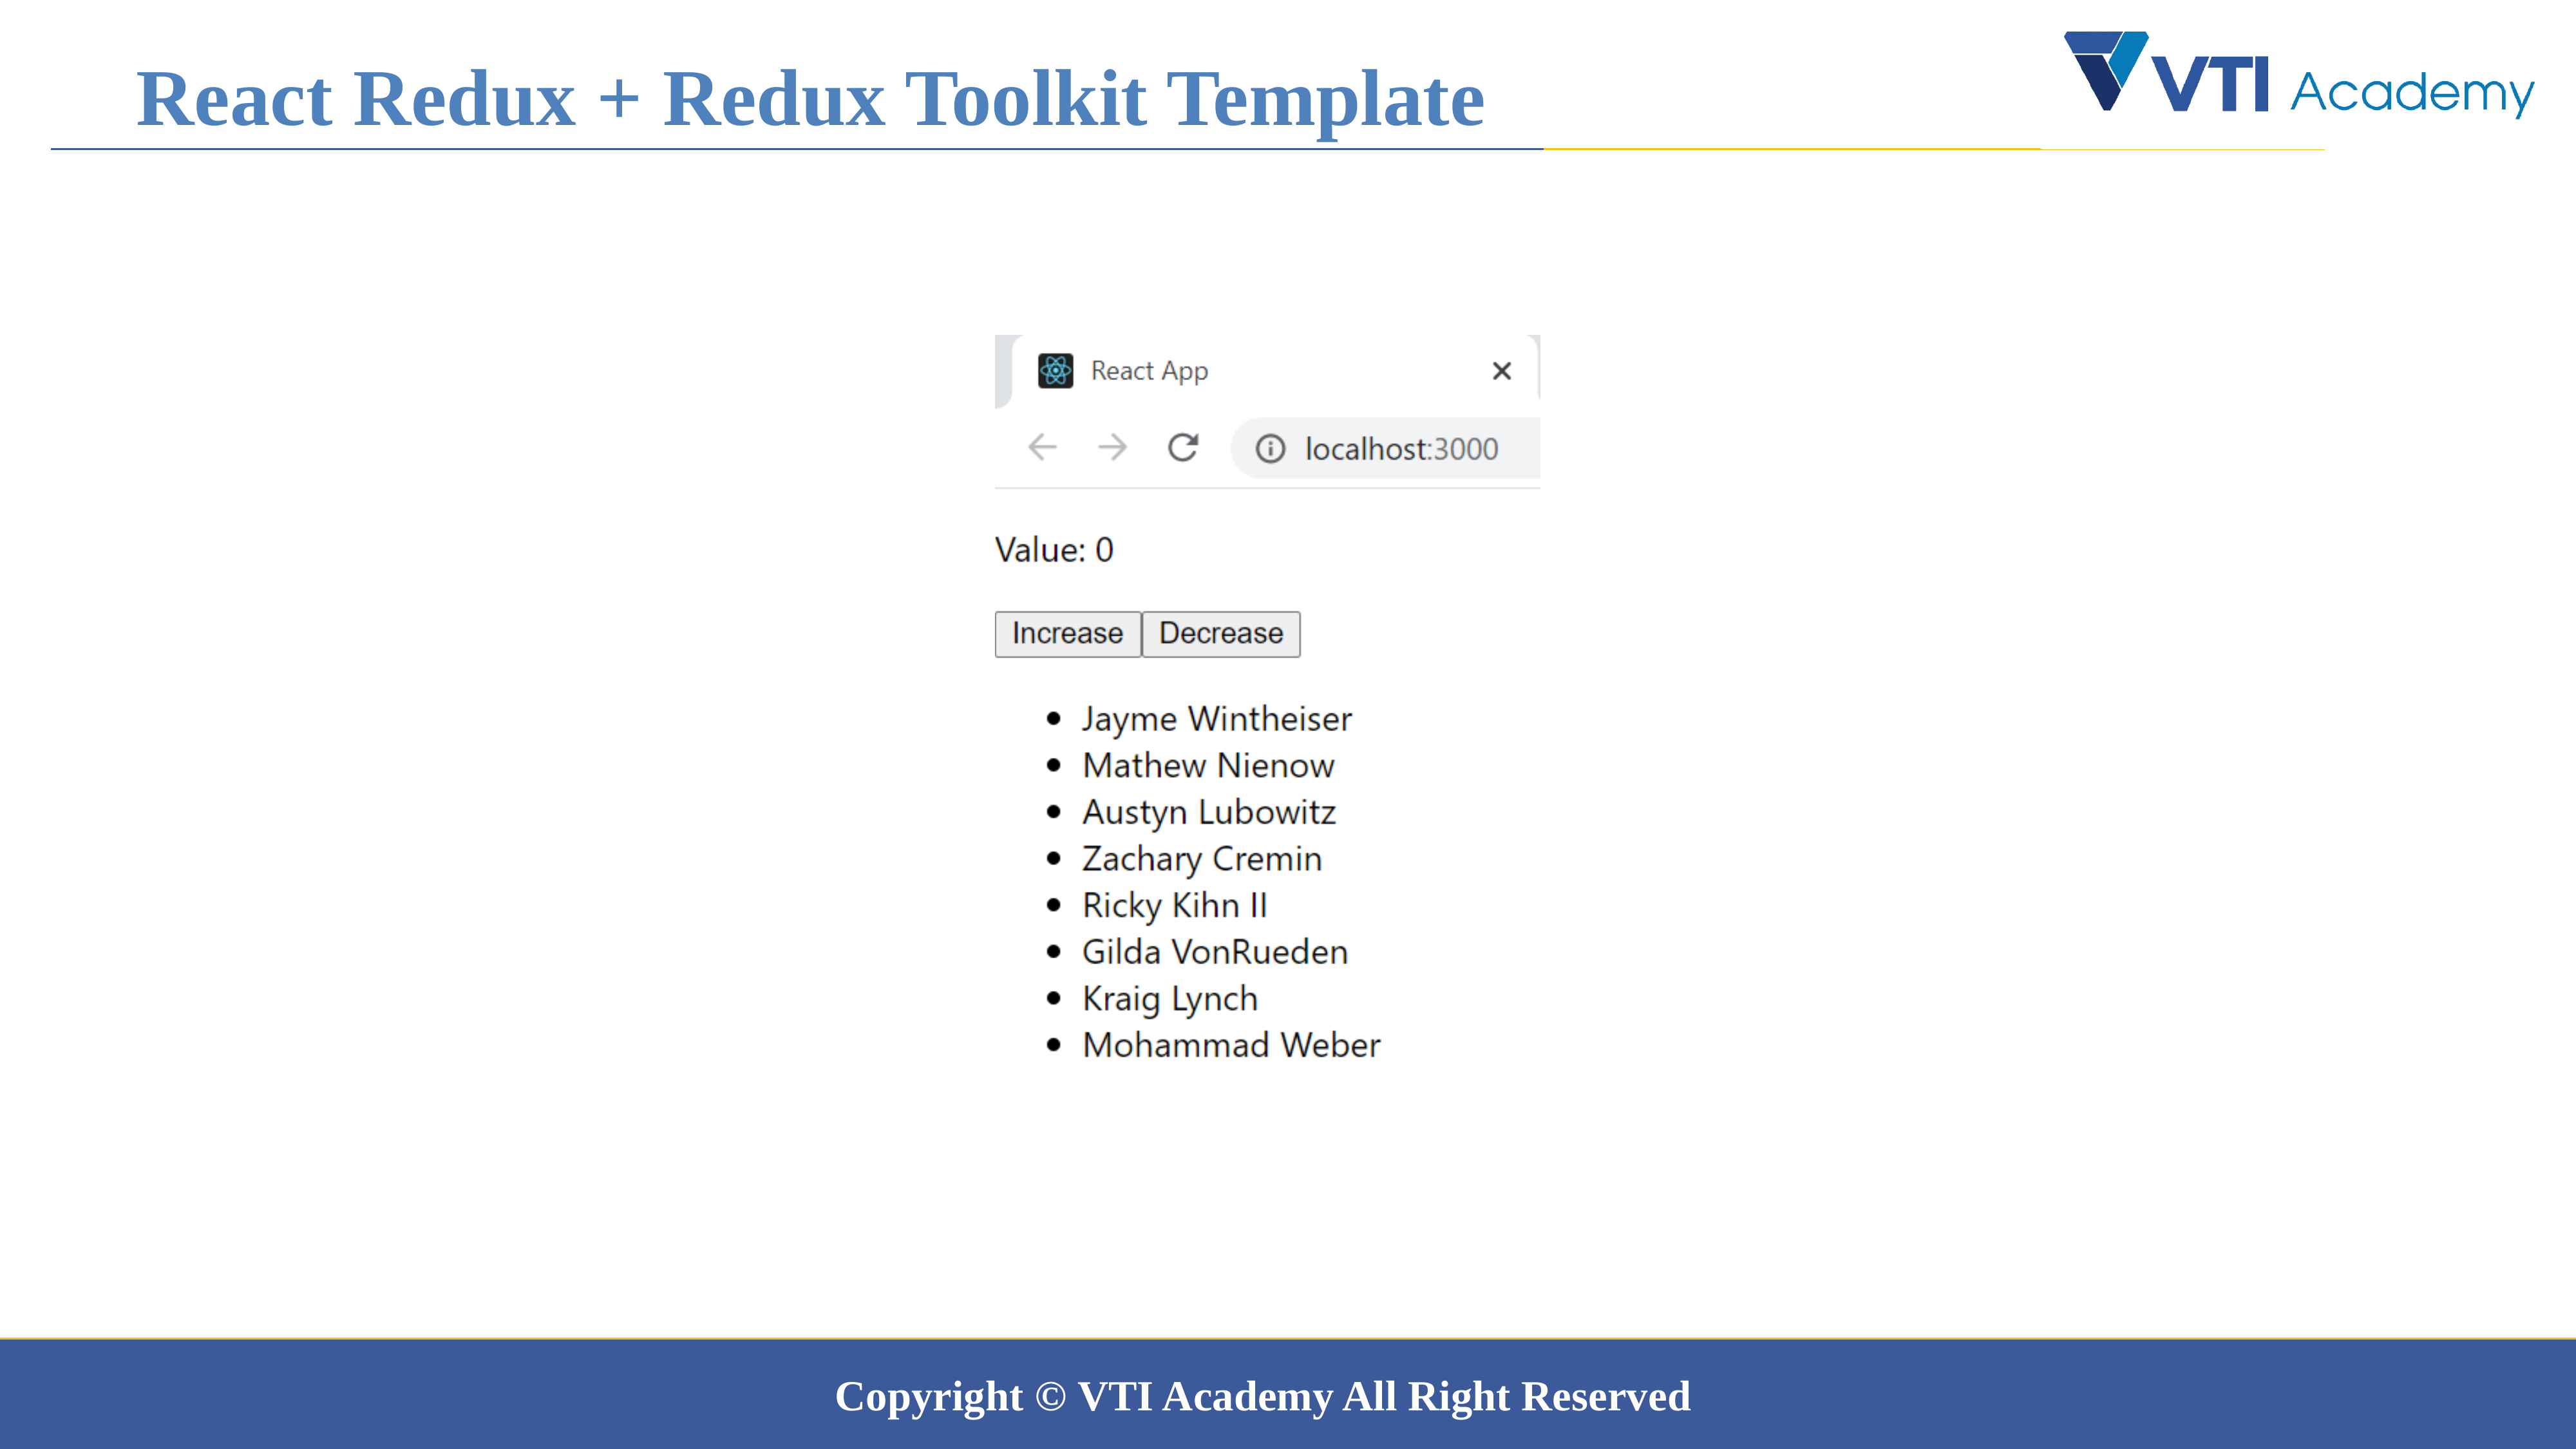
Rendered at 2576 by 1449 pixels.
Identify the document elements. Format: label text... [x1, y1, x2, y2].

picture [2034, 0, 2576, 149]
text_box React Redux + Redux Toolkit Template [126, 60, 1774, 126]
picture [995, 335, 1540, 1081]
